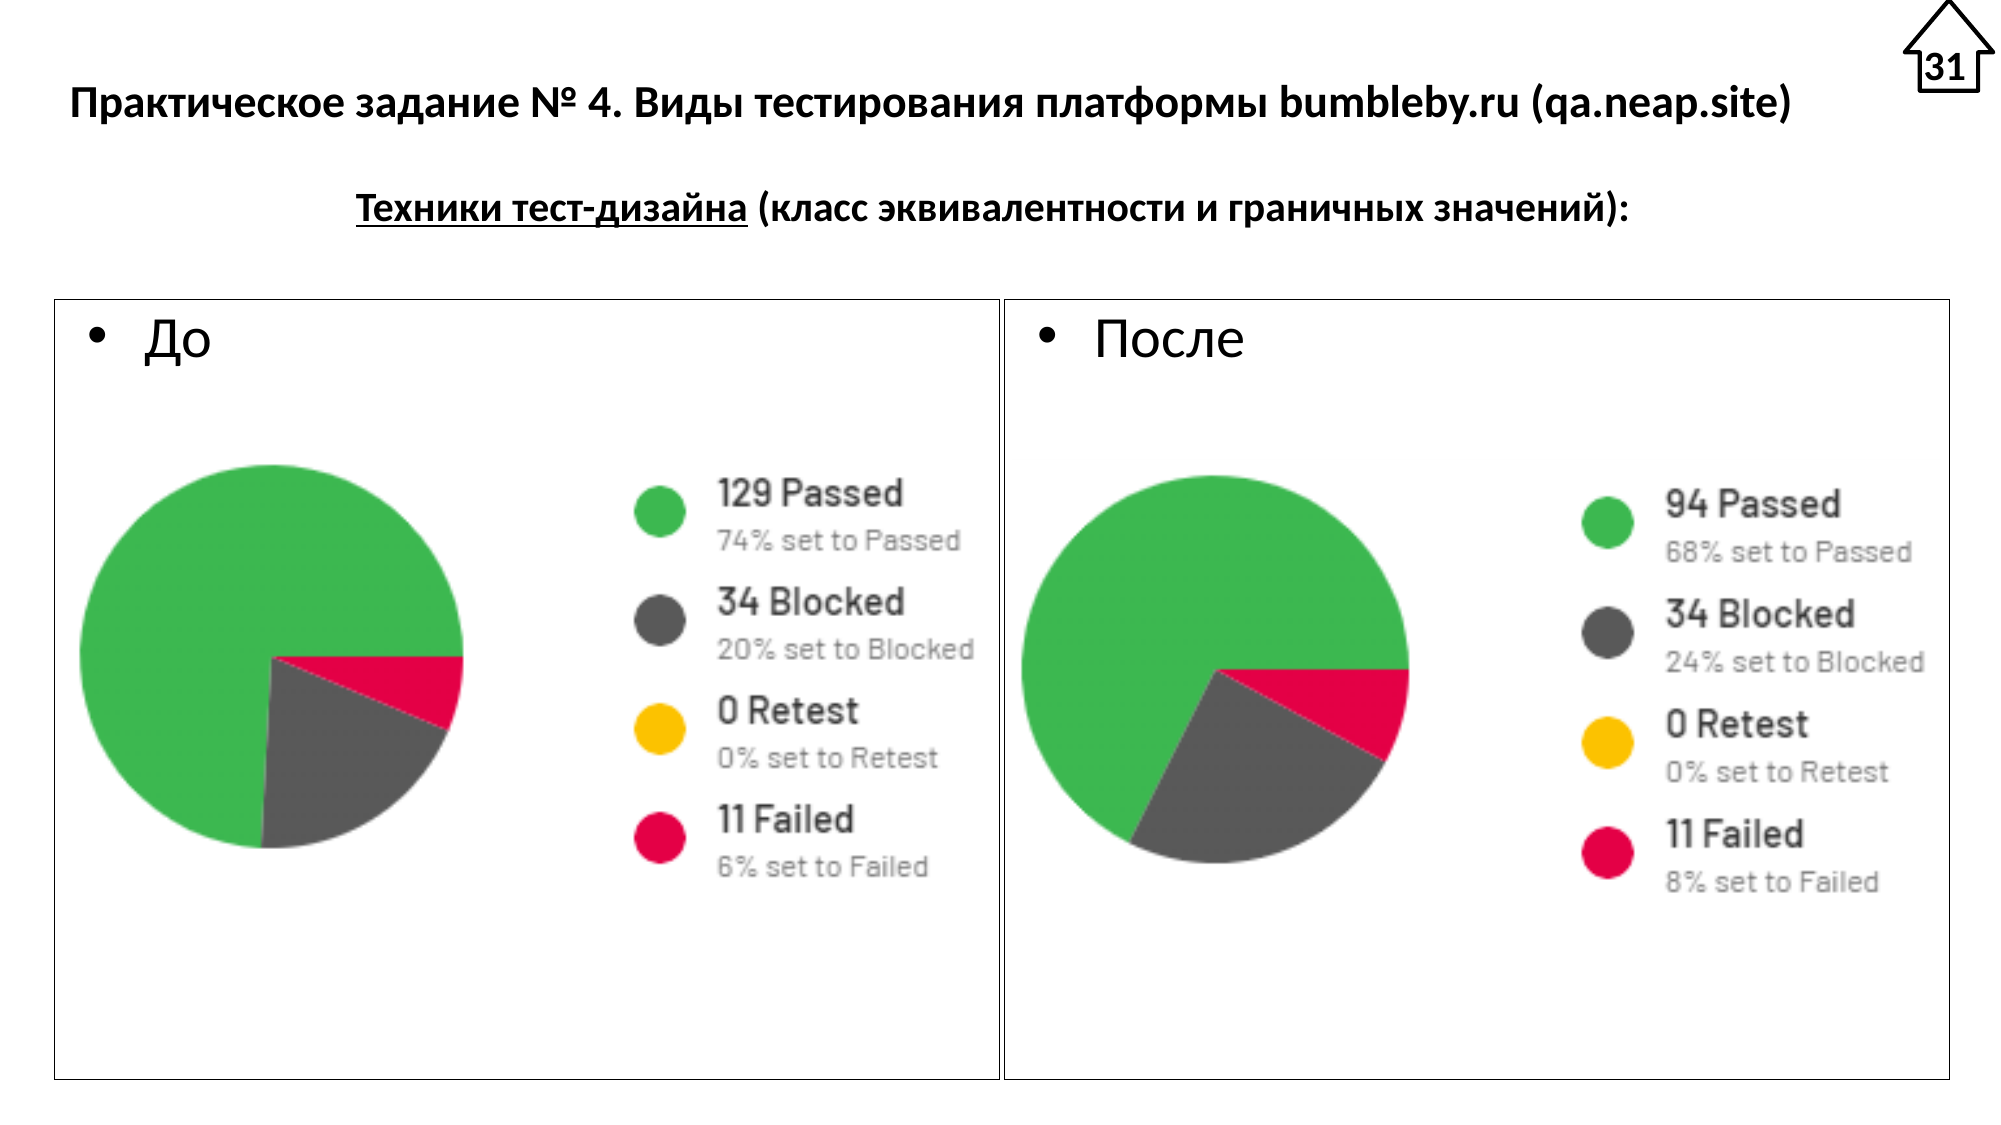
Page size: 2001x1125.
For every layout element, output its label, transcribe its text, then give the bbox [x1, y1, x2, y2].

text_box Техники тест-дизайна (класс эквивалентности и граничных значений): [341, 172, 1677, 238]
list После [1004, 299, 1950, 1080]
title Практическое задание № 4. Виды тестирования платформы bumbleby.ru (qa.neap.site) [54, 59, 1841, 147]
text_box 31 [1908, 31, 1998, 96]
picture [1012, 457, 1941, 906]
list До [54, 299, 1000, 1080]
text_box [1902, 0, 1996, 93]
picture [65, 457, 995, 893]
